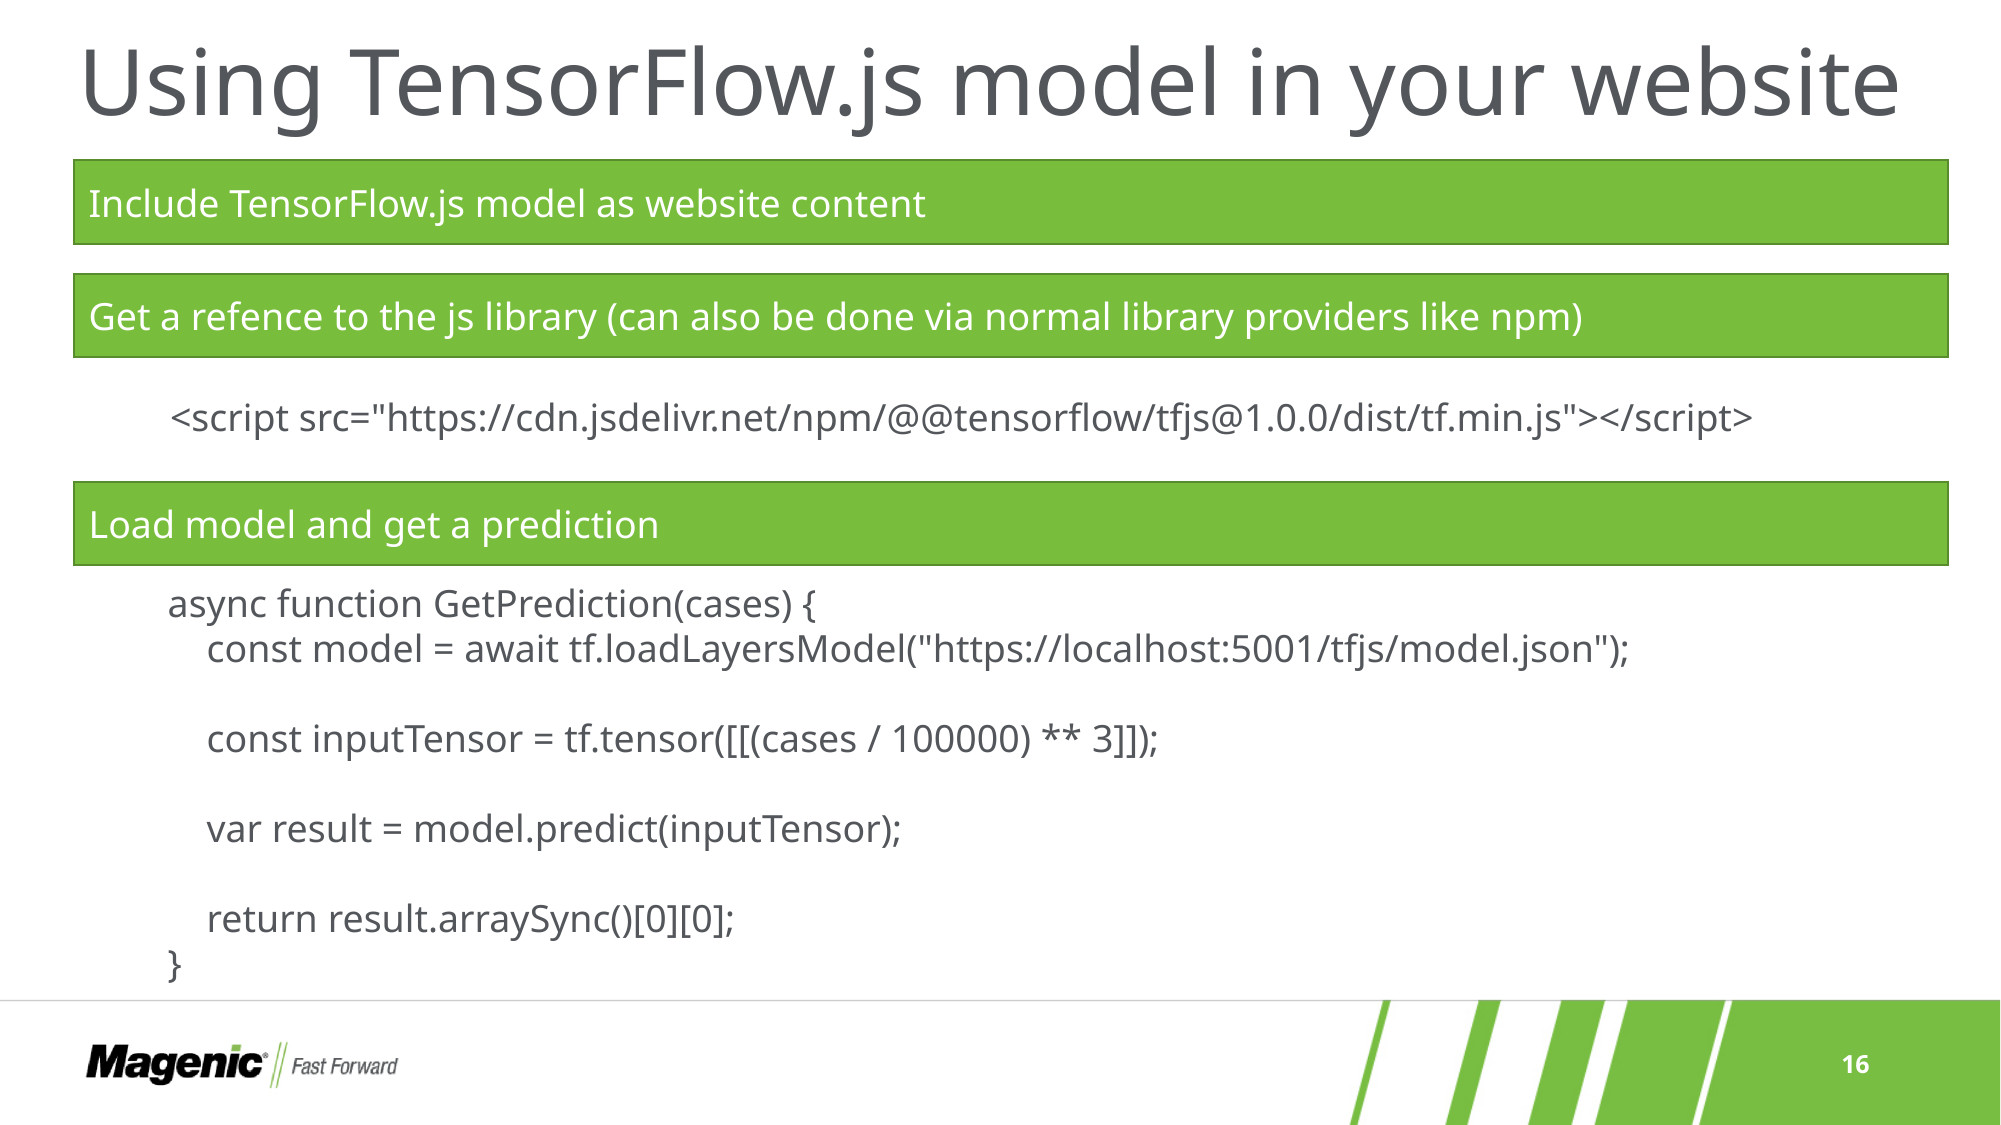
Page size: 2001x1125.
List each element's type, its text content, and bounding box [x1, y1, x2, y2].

text_box <script src="https://cdn.jsdelivr.net/npm/@@tensorflow/tfjs@1.0.0/dist/tf.min.js"></script> [155, 386, 1770, 447]
text_box Include TensorFlow.js model as website content [73, 159, 1949, 245]
picture [0, 0, 2001, 1125]
text_box async function GetPrediction(cases) { const model = await tf.loadLayersModel("https://localhost:5001/tfjs/model.json"); const inputTensor = tf.tensor([[(cases / 100000) ** 3]]); var result = model.predict(inputTensor); return result.arraySync()[0][0]; } [152, 572, 1646, 993]
text_box Get a refence to the js library (can also be done via normal library providers like npm) [73, 273, 1949, 358]
title Using TensorFlow.js model in your website [63, 41, 1938, 131]
text_box Load model and get a prediction [73, 481, 1949, 566]
